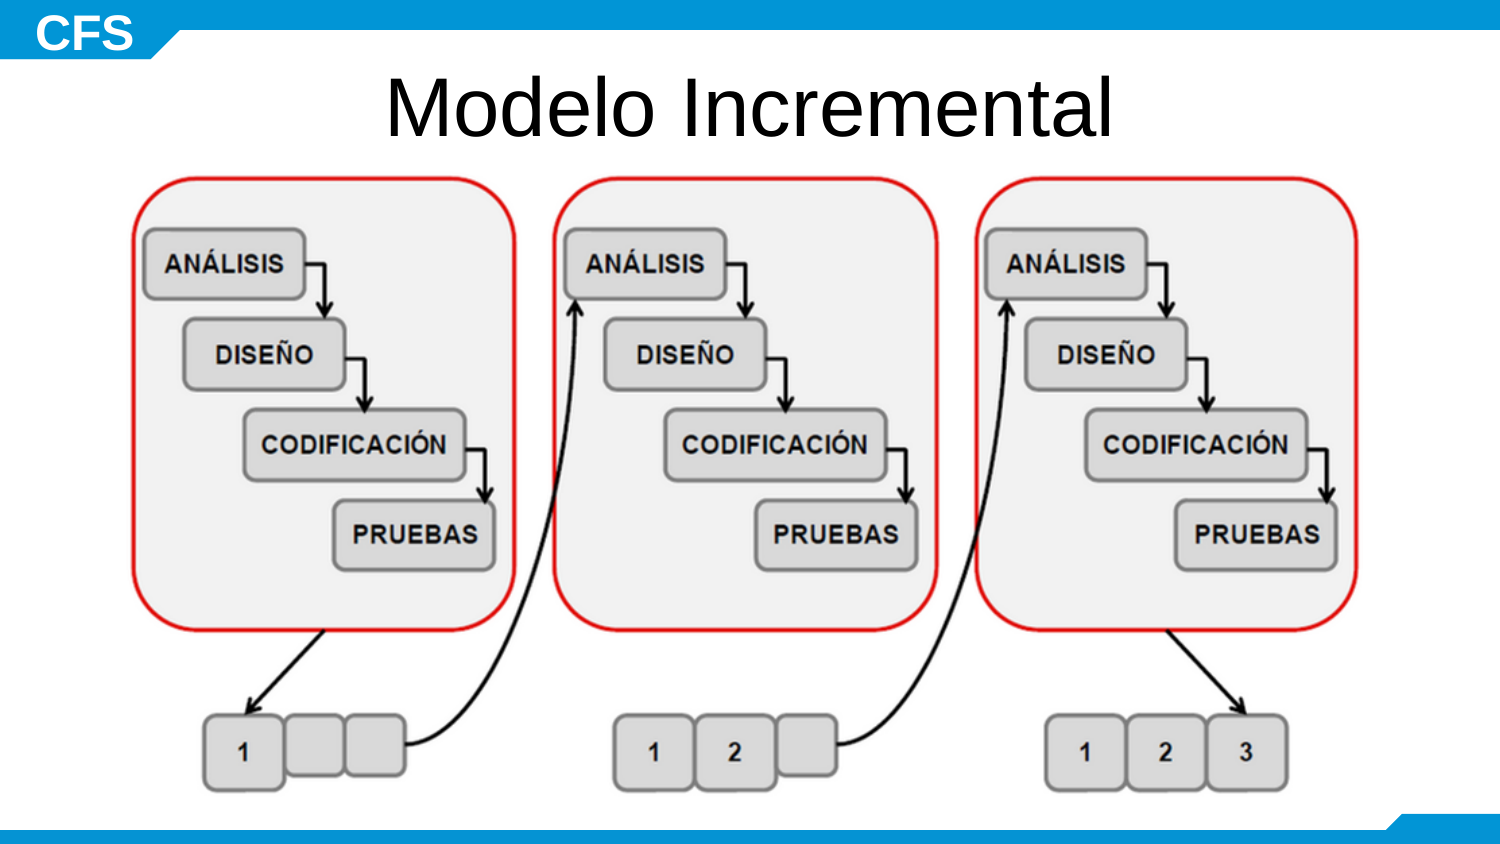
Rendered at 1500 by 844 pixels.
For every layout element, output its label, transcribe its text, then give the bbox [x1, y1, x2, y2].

title Modelo Incremental [103, 33, 1397, 185]
picture [119, 165, 1368, 811]
